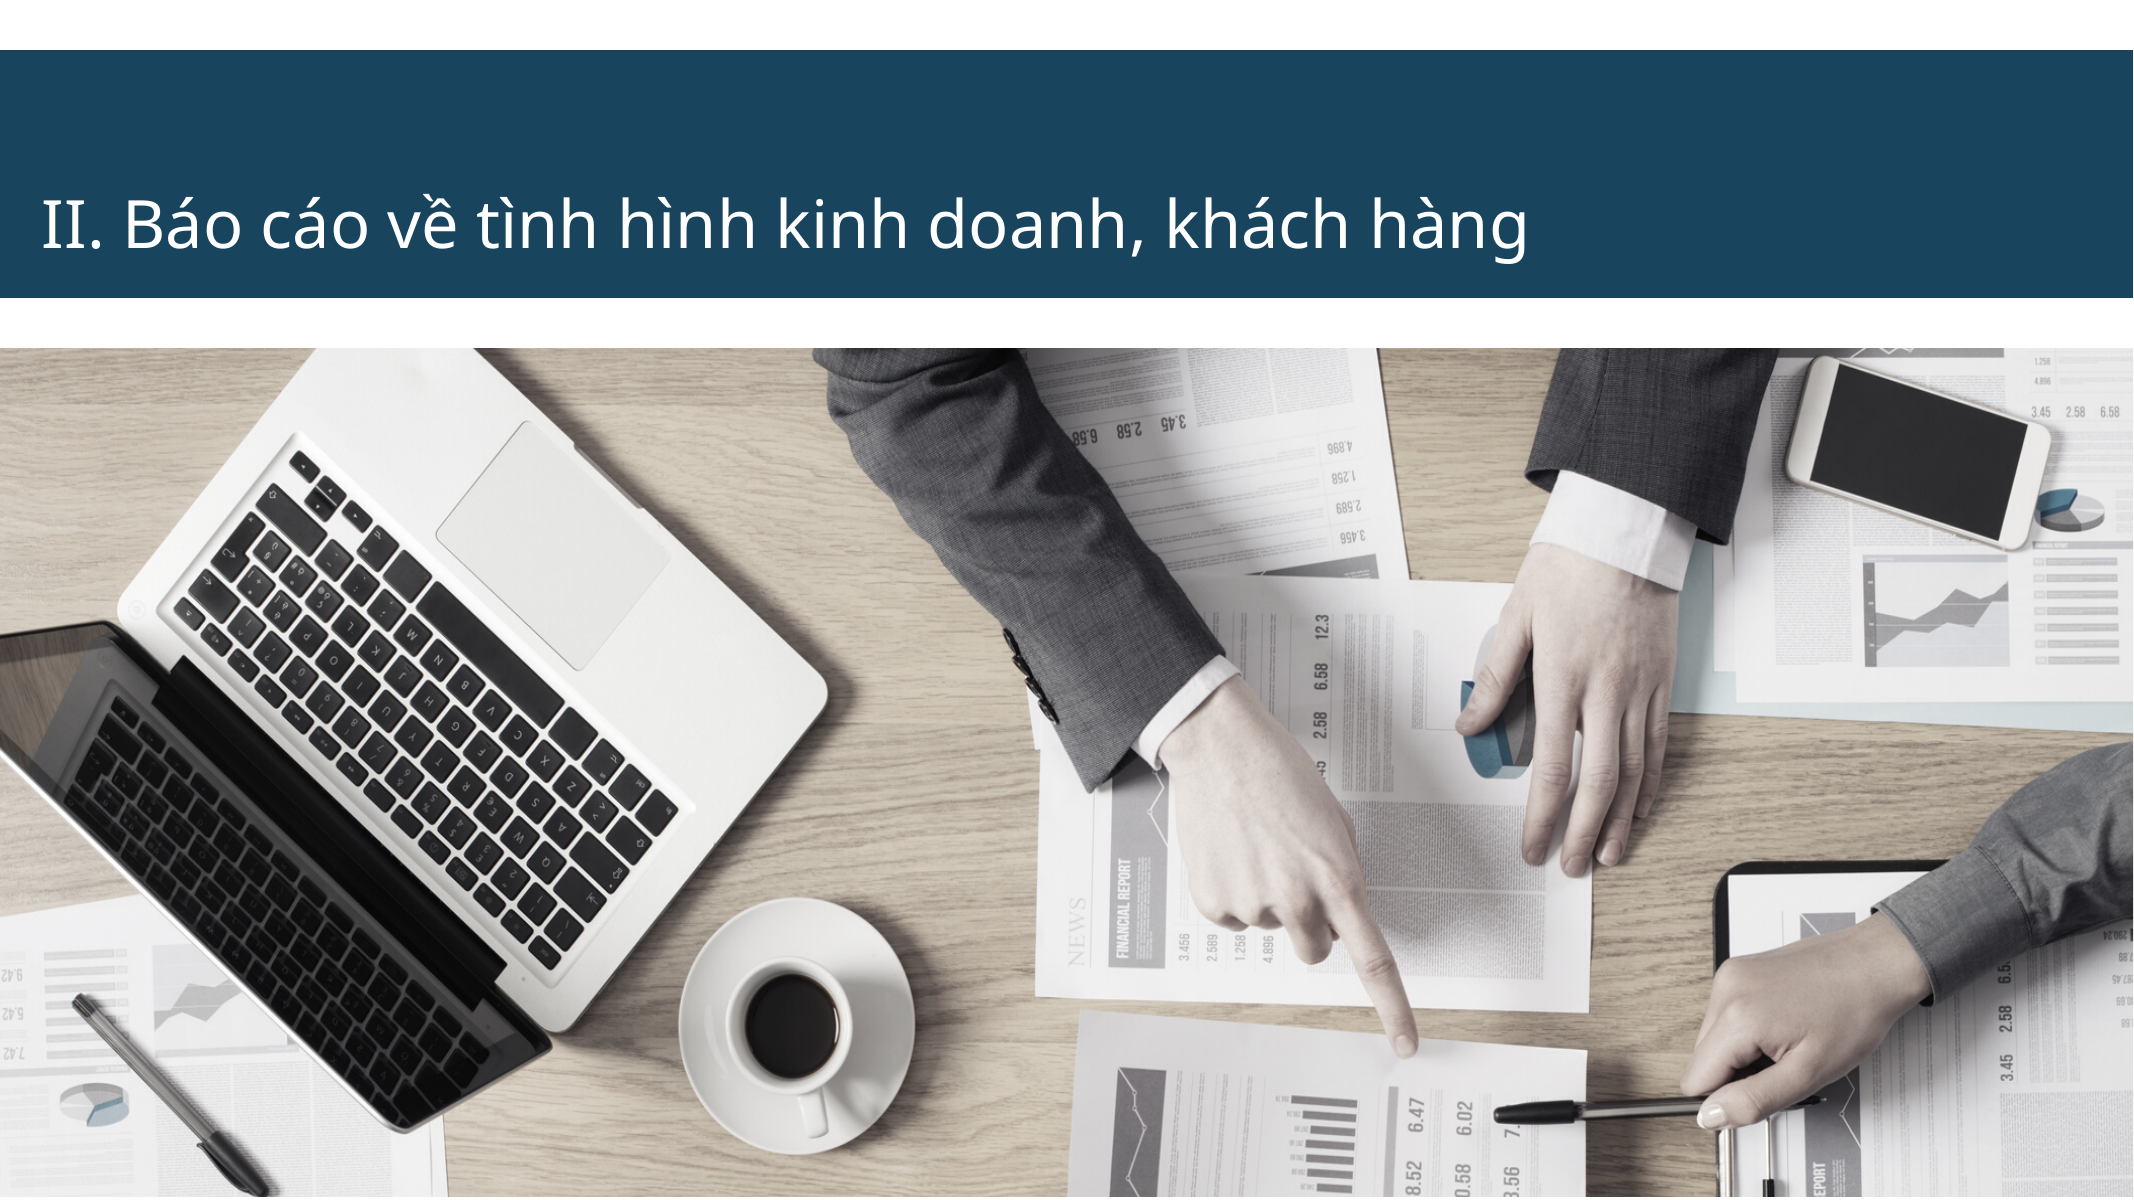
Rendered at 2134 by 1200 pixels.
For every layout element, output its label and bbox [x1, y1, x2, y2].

picture [0, 348, 2134, 1197]
text_box [0, 49, 2134, 298]
